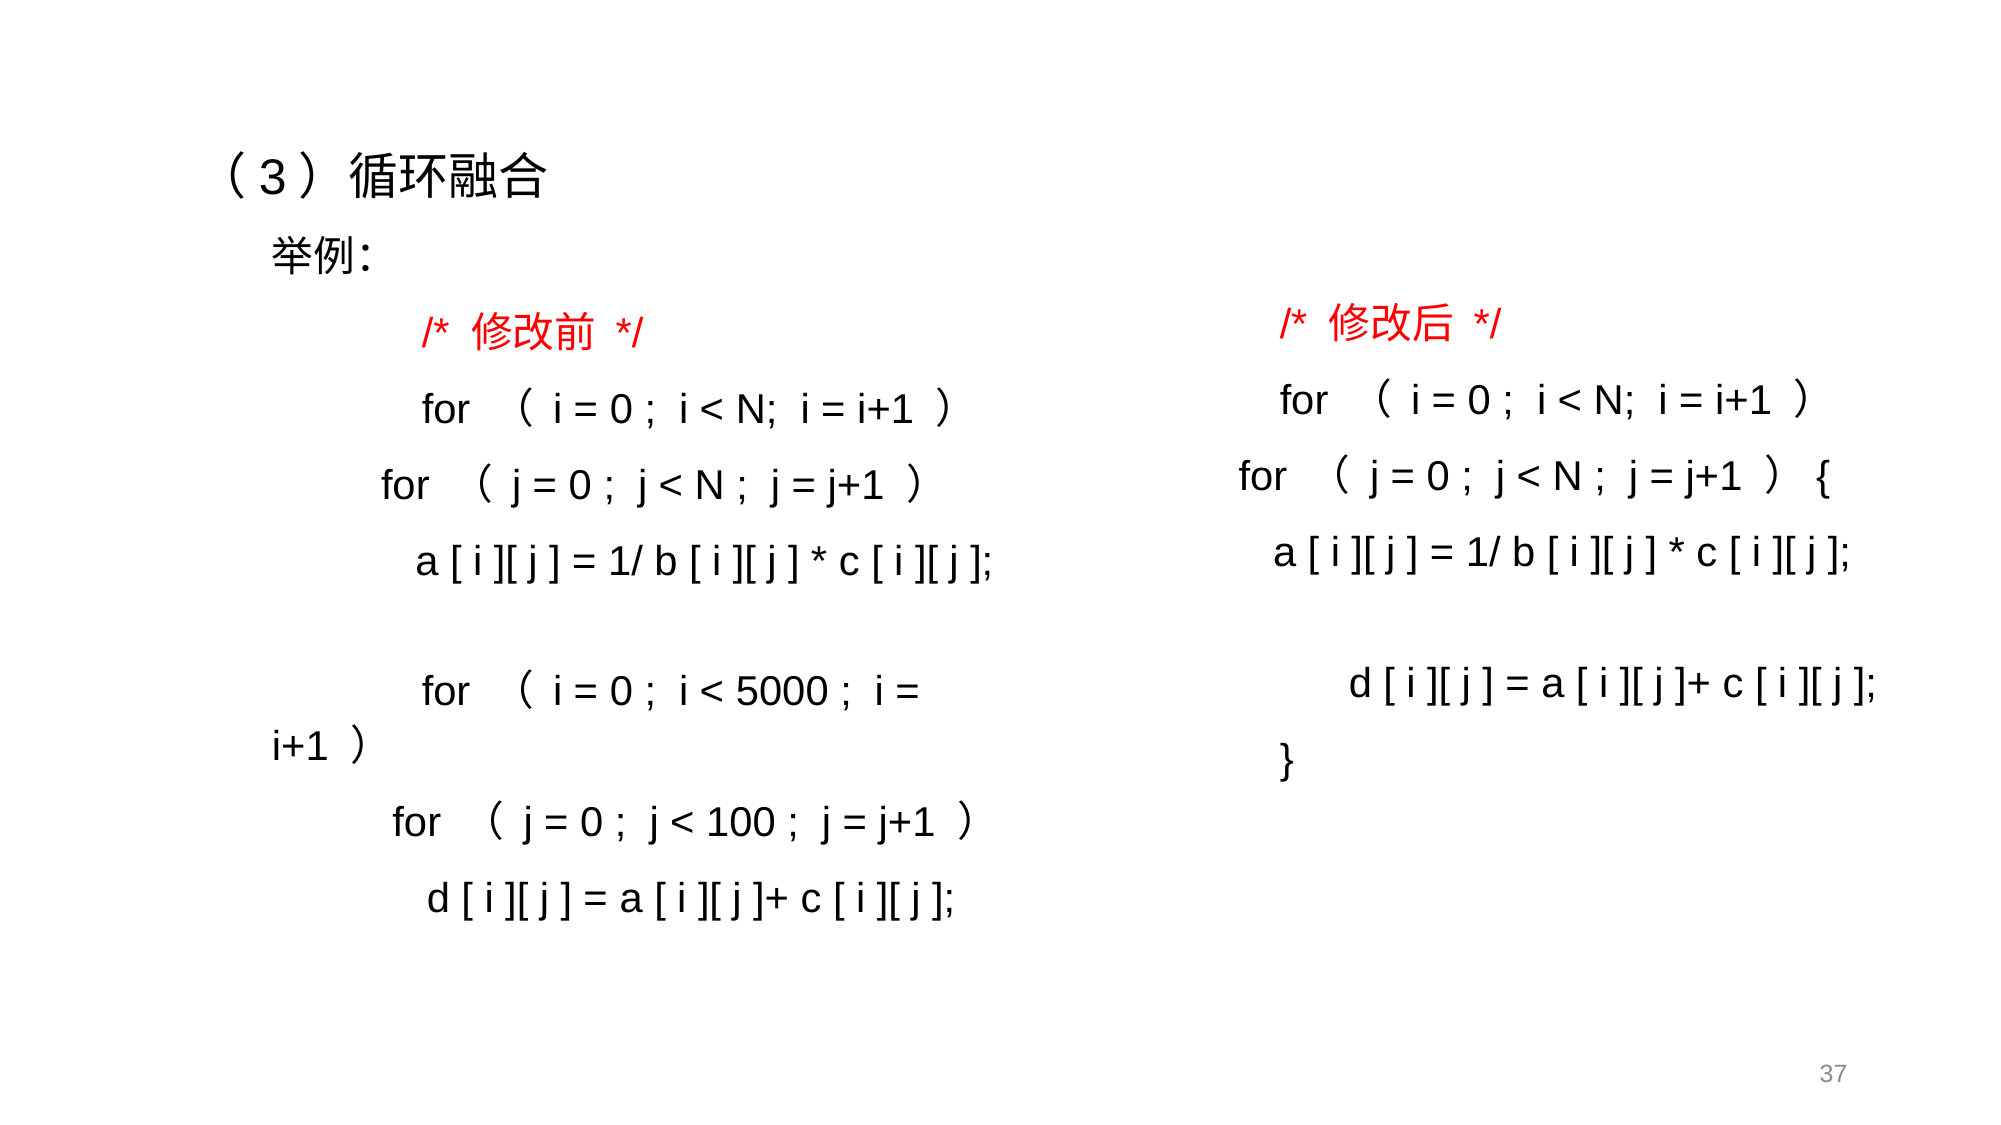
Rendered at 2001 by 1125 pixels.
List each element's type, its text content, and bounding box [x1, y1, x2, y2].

text_box /* 修改后 */ for （ i = 0 ; i < N; i = i+1 ） for （ j = 0 ; j < N ; j = j+1 ）{ a [ i ][ j ] = 1/ b [ i ][ j ] * c [ i ][ j ]; d [ i ][ j ] = a [ i ][ j ]+ c [ i ][ j ]; } [1039, 138, 1924, 1027]
text_box （3）循环融合 举例： /* 修改前 */ for （ i = 0 ; i < N; i = i+1 ） for （ j = 0 ; j < N ; j = j+1 ） a [ i ][ j ] = 1/ b [ i ][ j ] * c [ i ][ j ]; for （ i = 0 ; i < 5000 ; i = i+1 ） for （ j = 0 ; j < 100 ; j = j+1 ） d [ i ][ j ] = a [ i ][ j ]+ c [ i ][ j ]; [181, 130, 1067, 1019]
slide_number 37 [1412, 1042, 1863, 1103]
